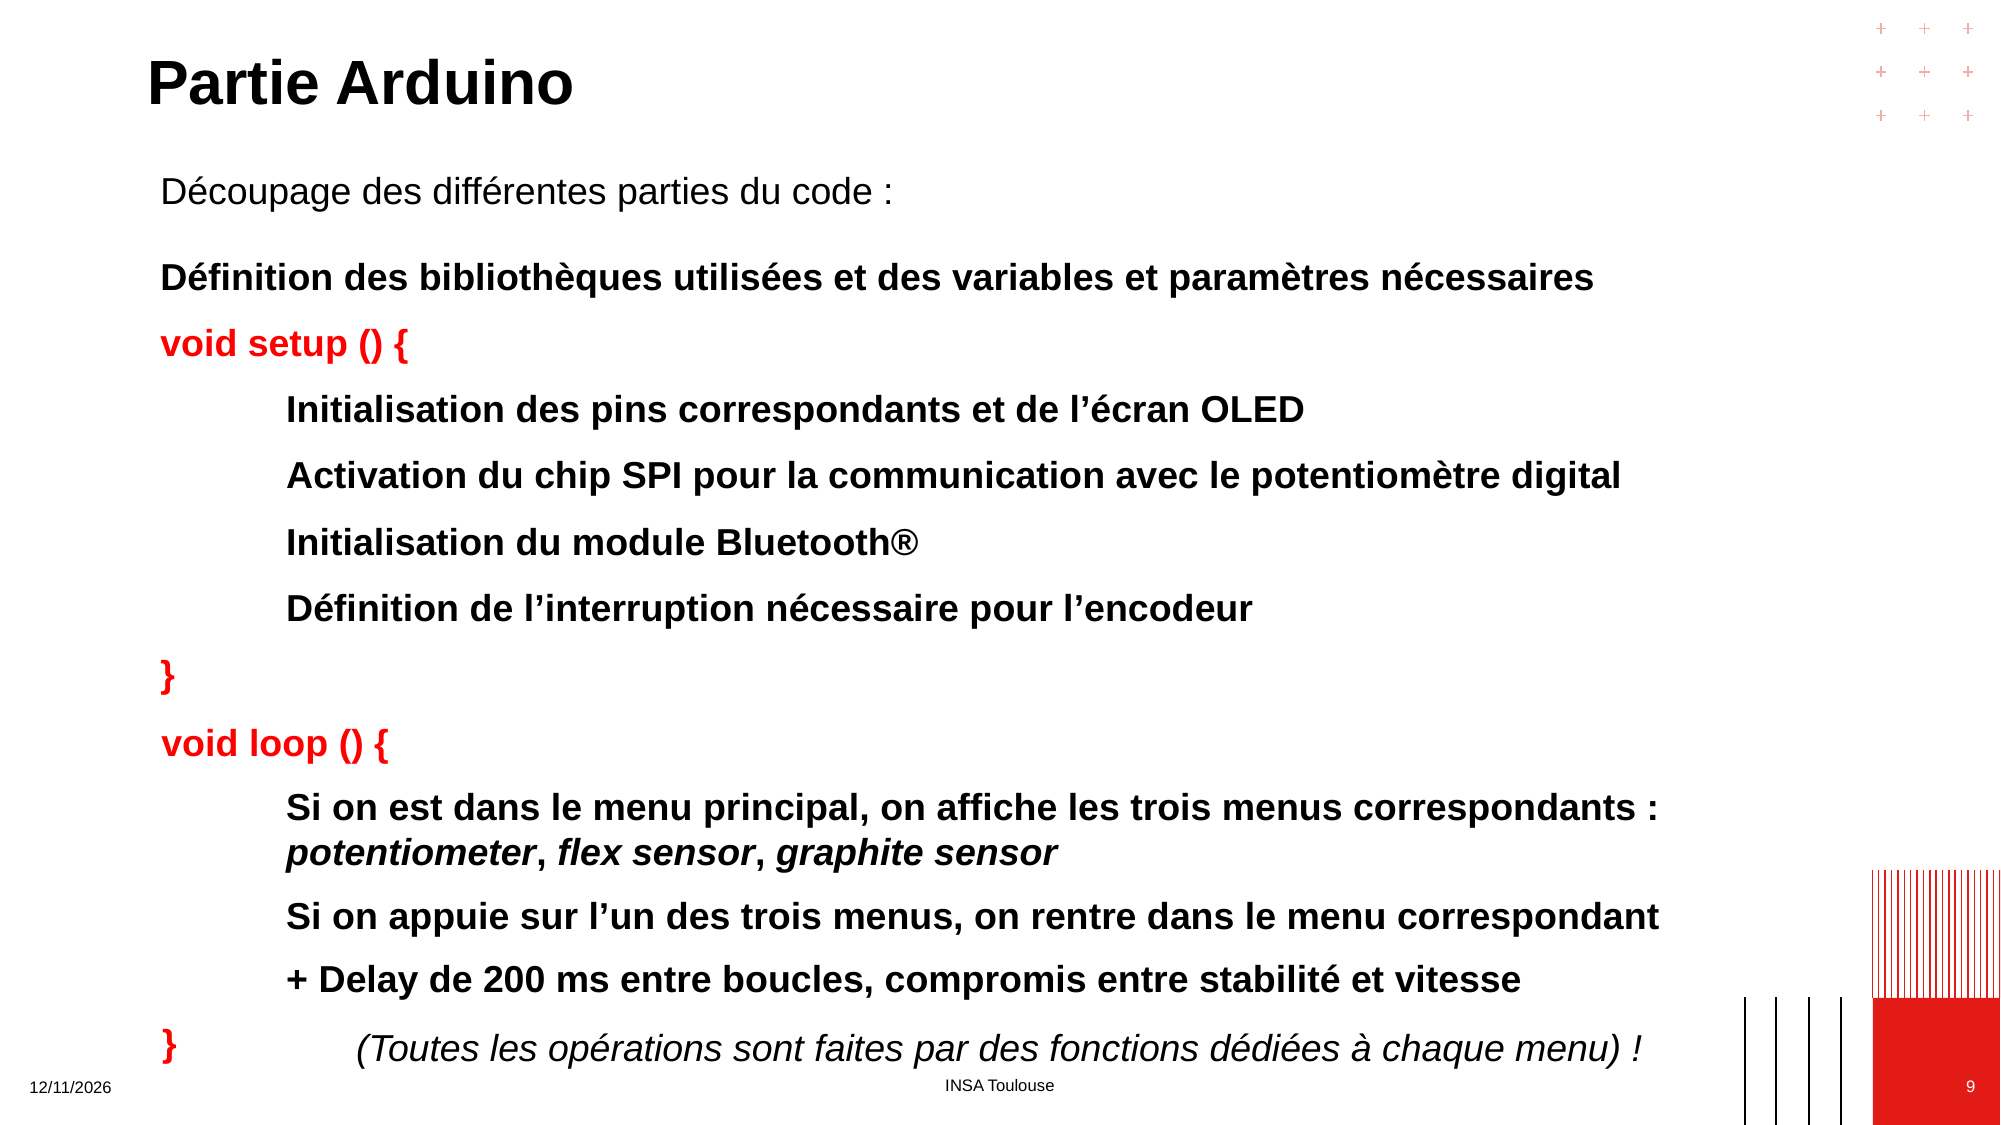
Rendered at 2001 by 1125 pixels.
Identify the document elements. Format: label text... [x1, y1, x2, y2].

text_box Définition de l’interruption nécessaire pour l’encodeur [271, 576, 1775, 637]
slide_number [23, 1066, 474, 1107]
footer INSA Toulouse [662, 1077, 1338, 1105]
title Partie Arduino [147, 50, 1855, 268]
text_box Activation du chip SPI pour la communication avec le potentiomètre digital [271, 443, 1775, 504]
text_box } [147, 1011, 1650, 1072]
text_box Si on est dans le menu principal, on affiche les trois menus correspondants : potentiometer, flex sensor, graphite sensor [271, 775, 1775, 881]
slide_number 9 [1531, 1065, 1982, 1106]
text_box Initialisation des pins correspondants et de l’écran OLED [271, 377, 1775, 438]
text_box void setup () { [145, 311, 1649, 372]
text_box + Delay de 200 ms entre boucles, compromis entre stabilité et vitesse [271, 948, 1775, 1008]
text_box void loop () { [146, 712, 1650, 772]
text_box (Toutes les opérations sont faites par des fonctions dédiées à chaque menu) ! [341, 1016, 1844, 1077]
text_box } [145, 642, 1649, 703]
text_box Définition des bibliothèques utilisées et des variables et paramètres nécessaires [145, 245, 1649, 305]
text_box Si on appuie sur l’un des trois menus, on rentre dans le menu correspondant [271, 884, 1775, 945]
text_box Découpage des différentes parties du code : [145, 159, 999, 220]
text_box Initialisation du module Bluetooth® [271, 510, 1775, 571]
